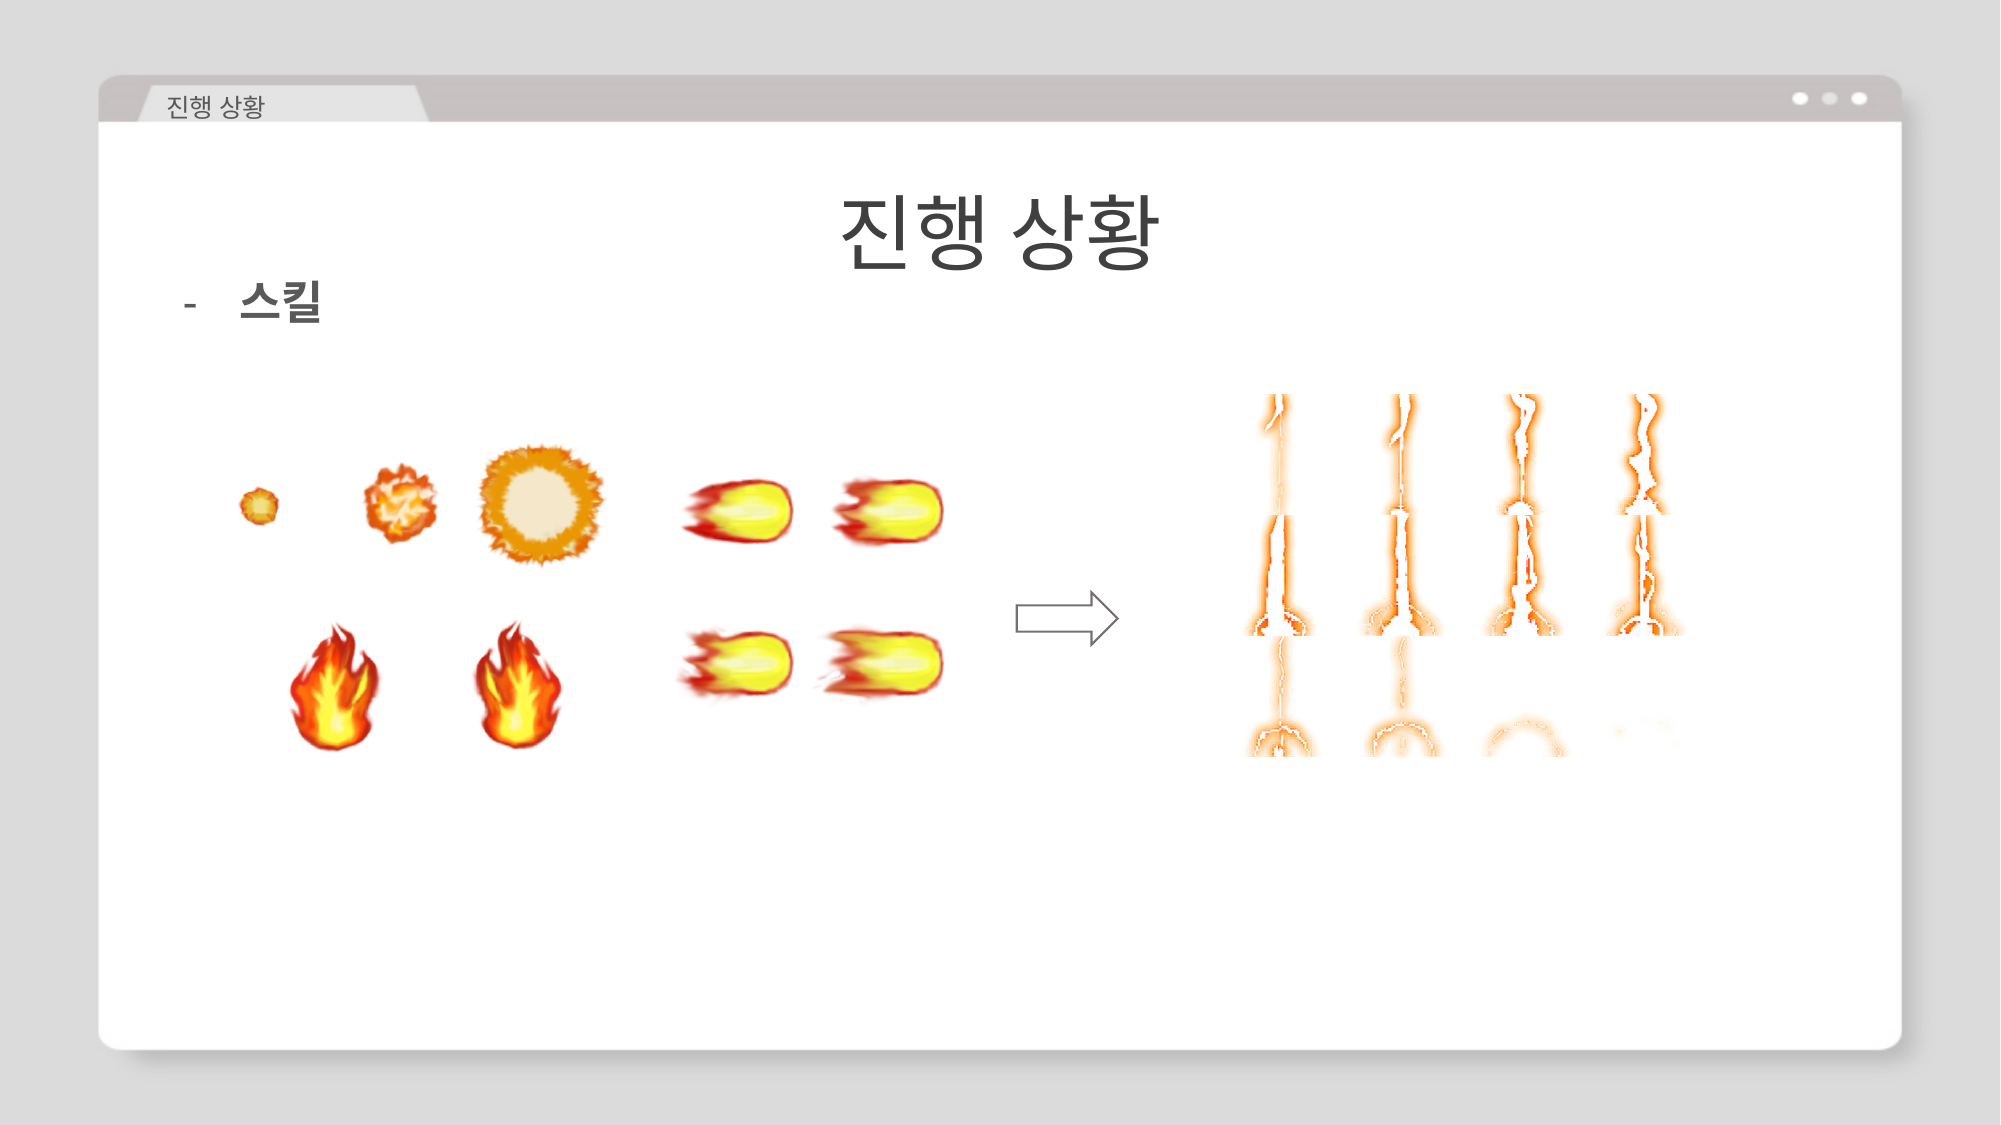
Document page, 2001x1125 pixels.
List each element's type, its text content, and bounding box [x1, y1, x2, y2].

text_box [1066, 538, 1824, 901]
text_box 진행 상황 [597, 172, 1402, 264]
picture [0, 0, 2001, 1125]
text_box 스킬 [164, 264, 1837, 393]
text_box [1015, 589, 1120, 648]
text_box 진행 상황 [147, 82, 426, 132]
